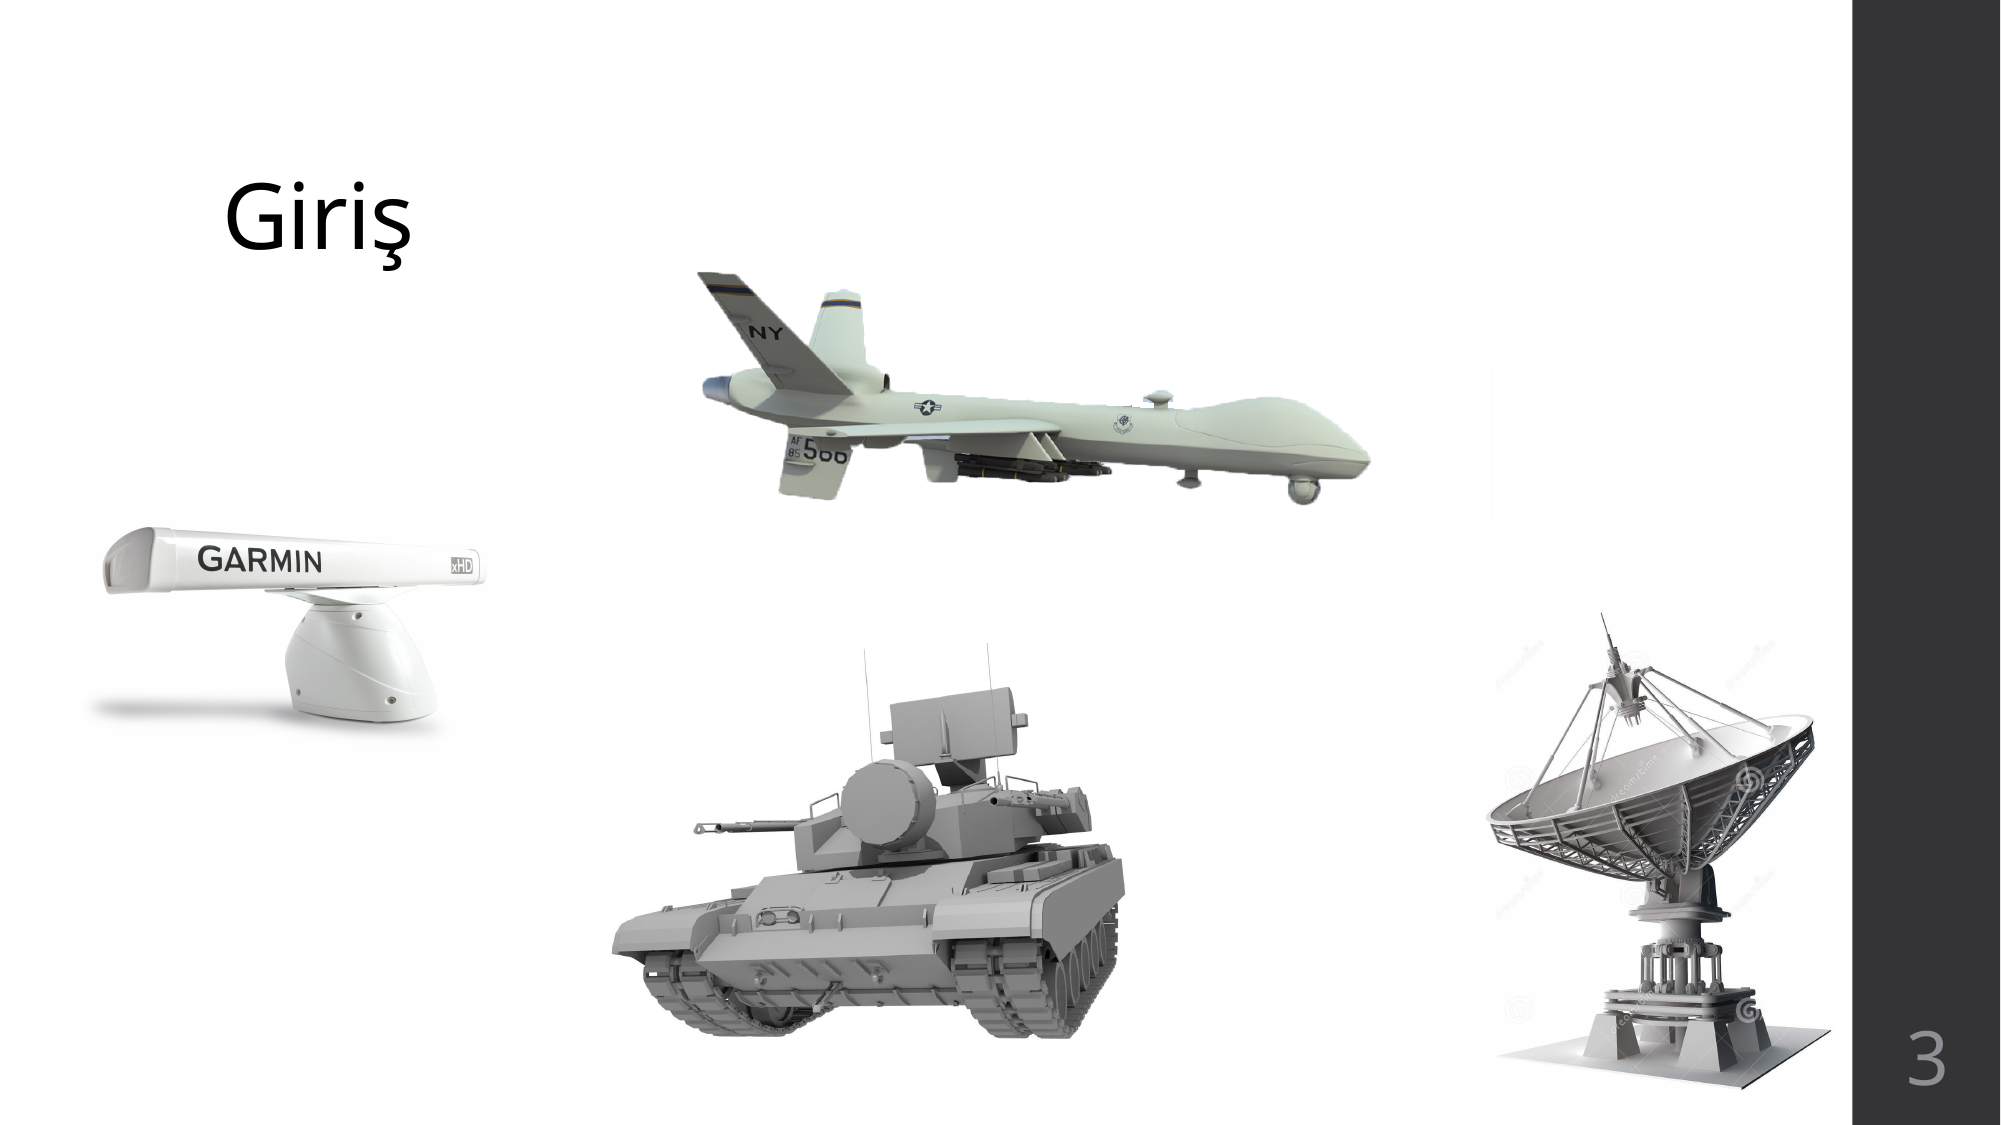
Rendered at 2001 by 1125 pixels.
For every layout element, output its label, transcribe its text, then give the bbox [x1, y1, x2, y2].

slide_number 3 [1852, 1012, 2000, 1110]
picture [601, 111, 1839, 1099]
picture [70, 461, 521, 766]
title Giriş [206, 60, 1797, 278]
